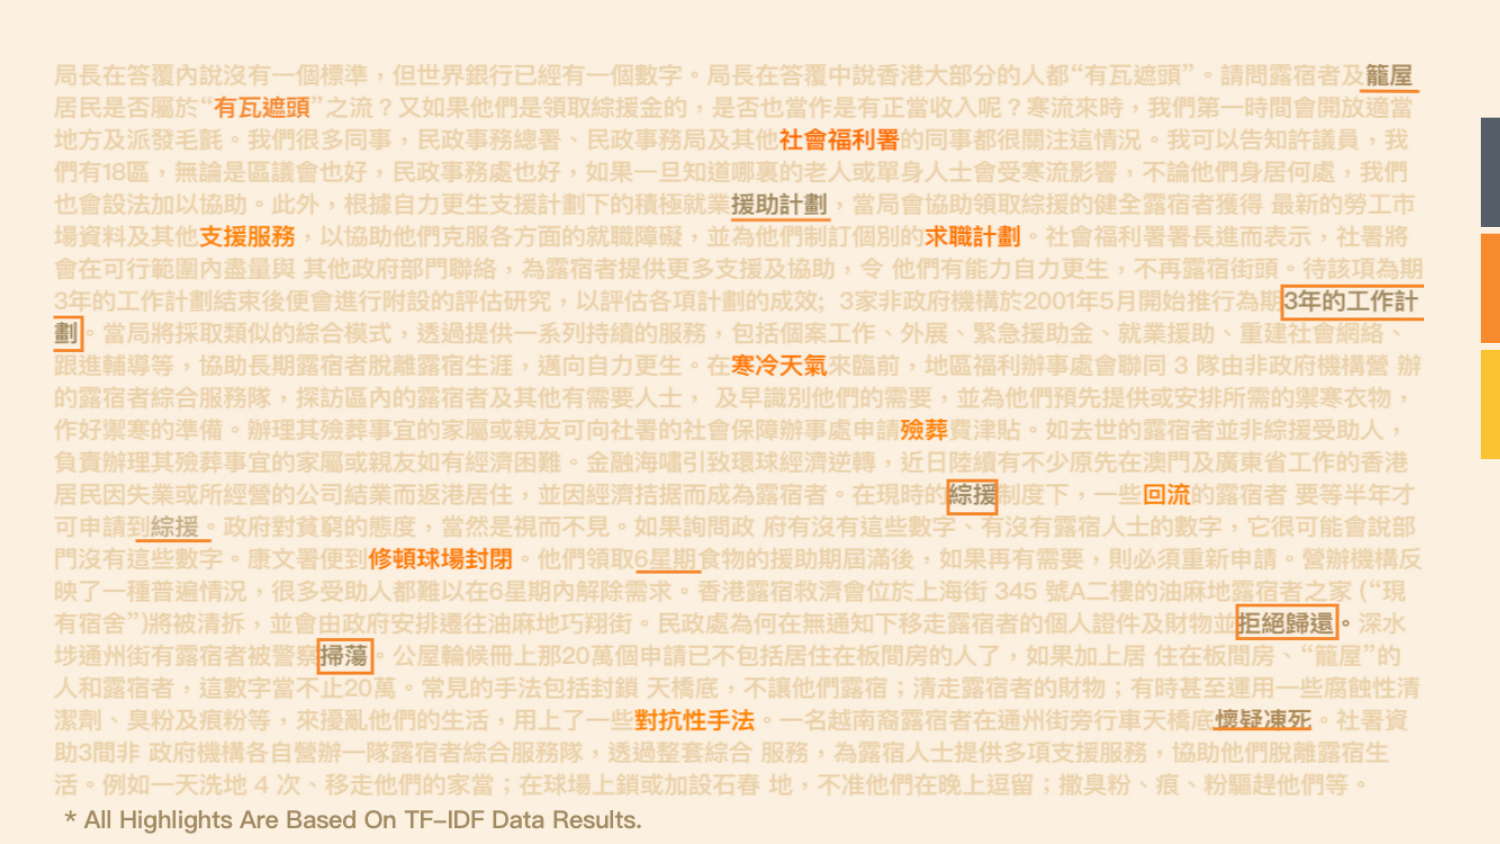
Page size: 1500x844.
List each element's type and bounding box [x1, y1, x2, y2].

picture [52, 63, 1424, 844]
